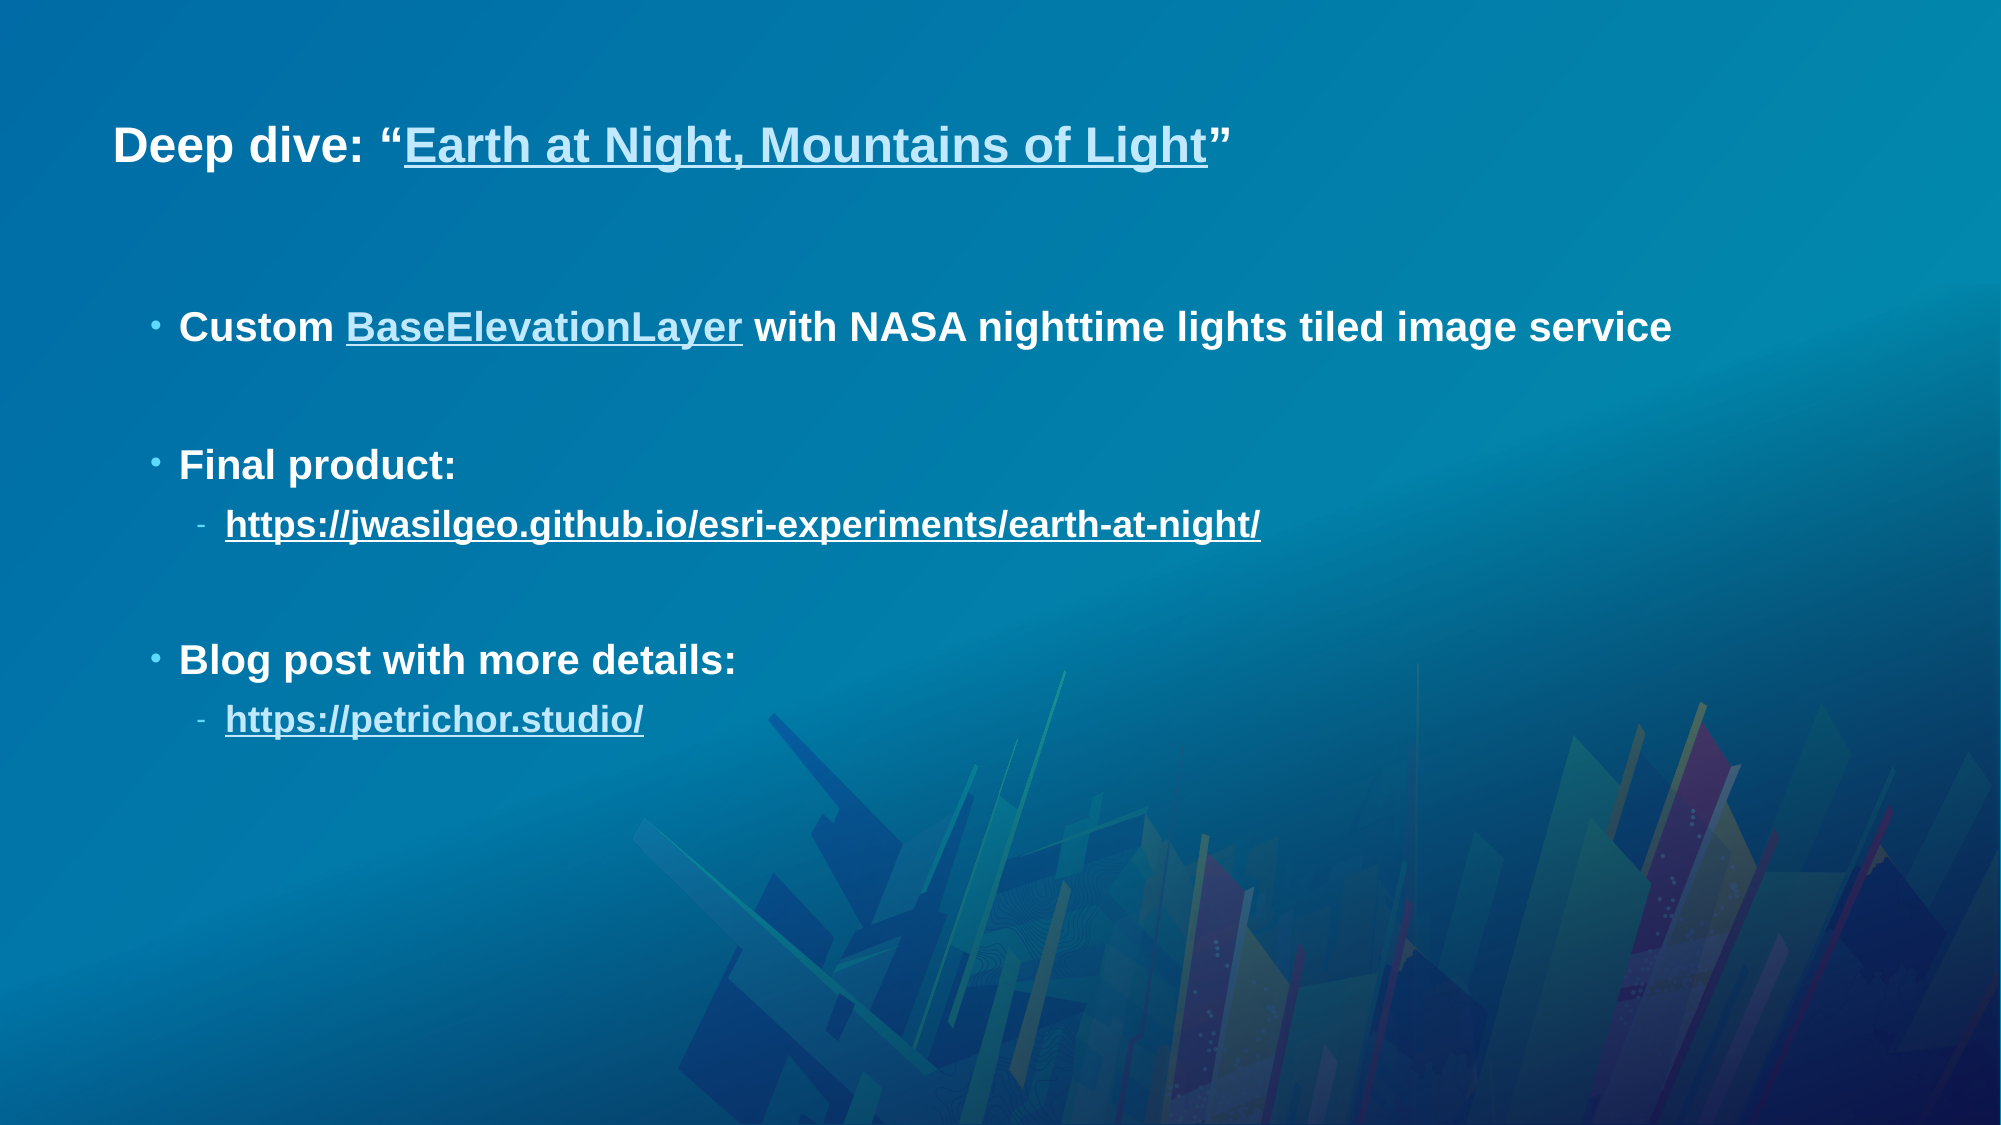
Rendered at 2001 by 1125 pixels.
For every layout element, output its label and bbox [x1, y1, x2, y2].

text_box [0, 0, 2000, 1125]
